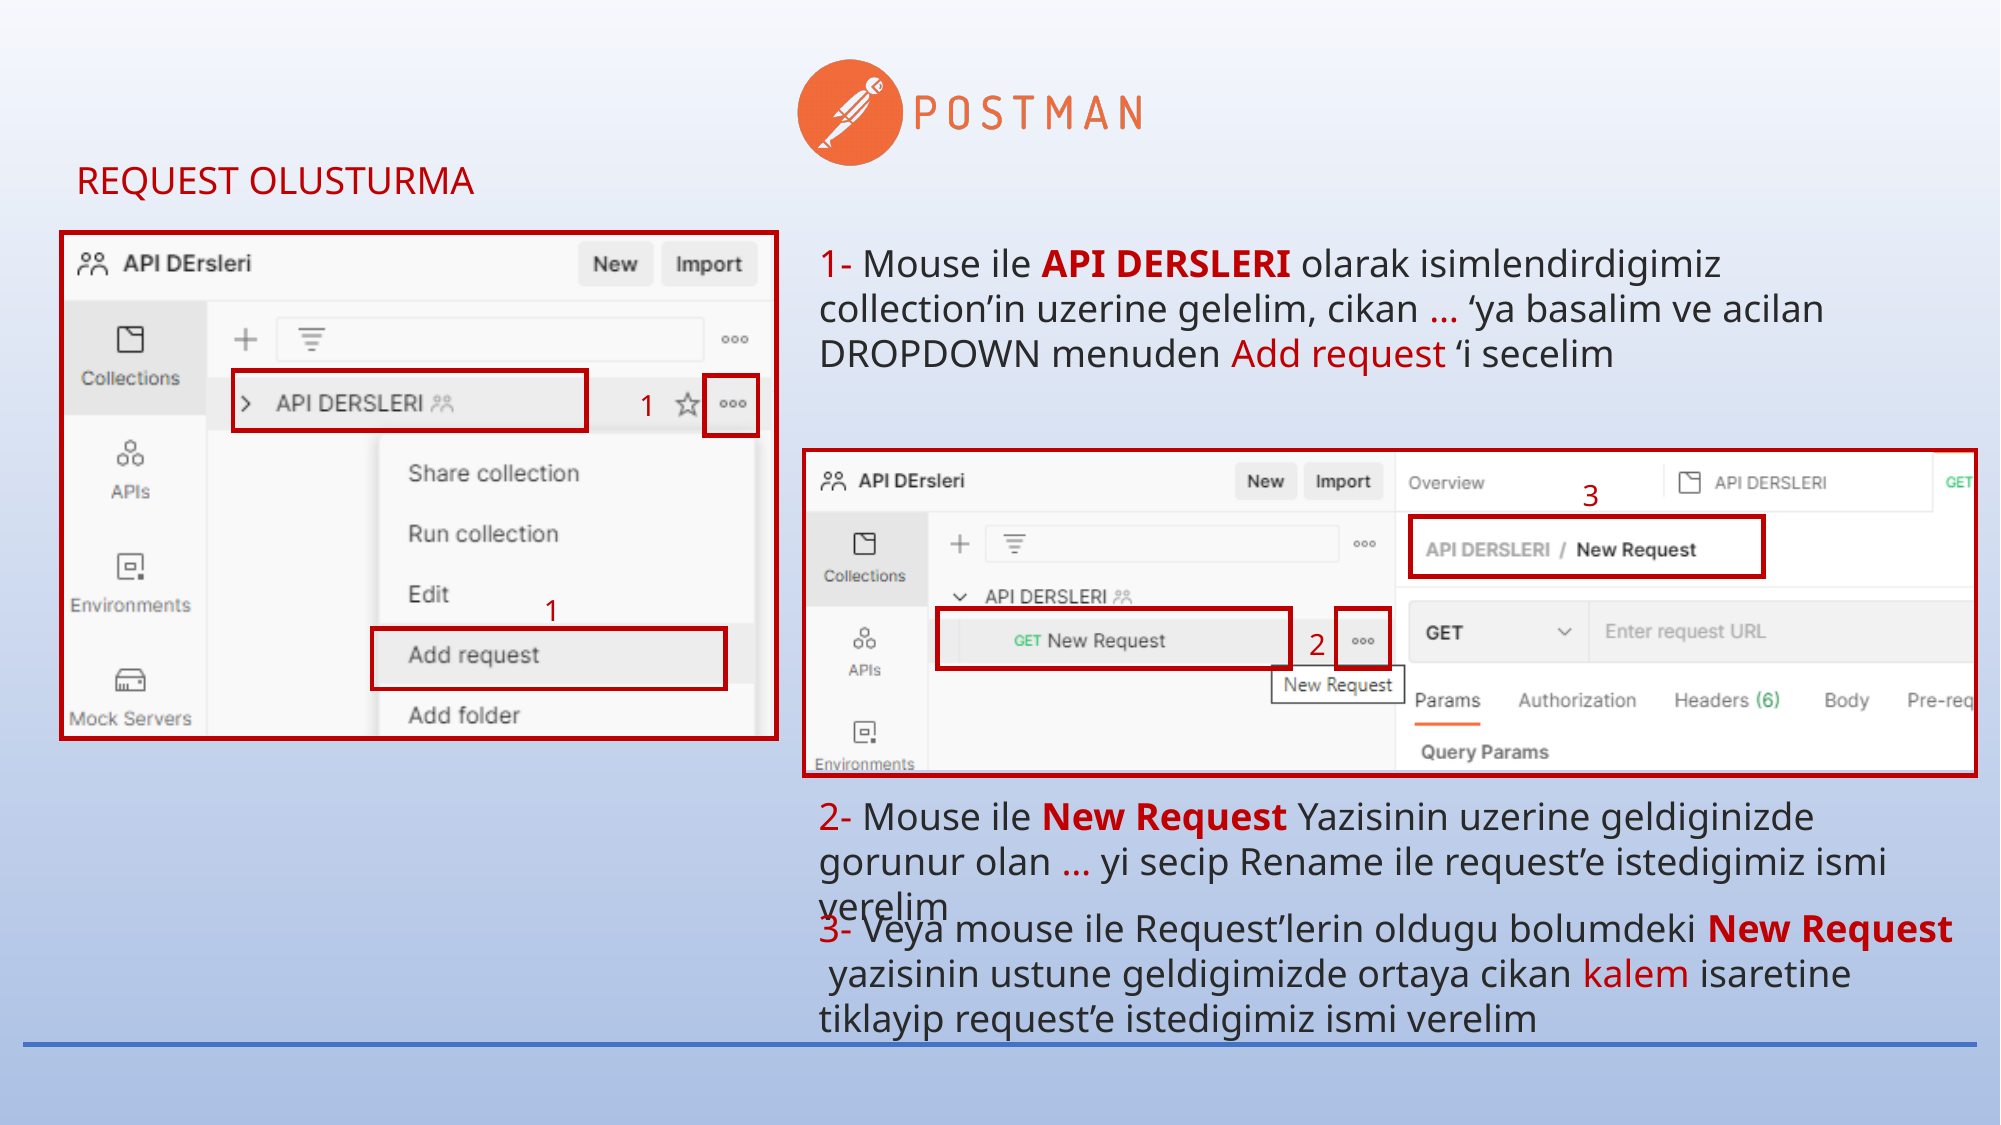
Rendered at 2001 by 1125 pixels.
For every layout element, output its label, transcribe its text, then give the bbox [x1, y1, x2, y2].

picture [61, 234, 777, 739]
text_box [804, 770, 1976, 776]
text_box 2- Mouse ile New Request Yazisinin uzerine geldiginizde gorunur olan … yi secip Rename ile request’e istedigimiz ismi verelim [804, 785, 1976, 897]
text_box 3- Veya mouse ile Request’lerin oldugu bolumdeki New Request yazisinin ustune geldigimizde ortaya cikan kalem isaretine tiklayip request’e istedigimiz ismi verelim [804, 897, 1976, 1044]
picture [804, 450, 1976, 770]
text_box 1- Mouse ile API DERSLERI olarak isimlendirdigimiz collection’in uzerine gelelim, cikan … ‘ya basalim ve acilan DROPDOWN menuden Add request ‘i secelim [804, 232, 1904, 382]
text_box REQUEST OLUSTURMA [61, 149, 549, 209]
picture [771, 33, 1167, 192]
